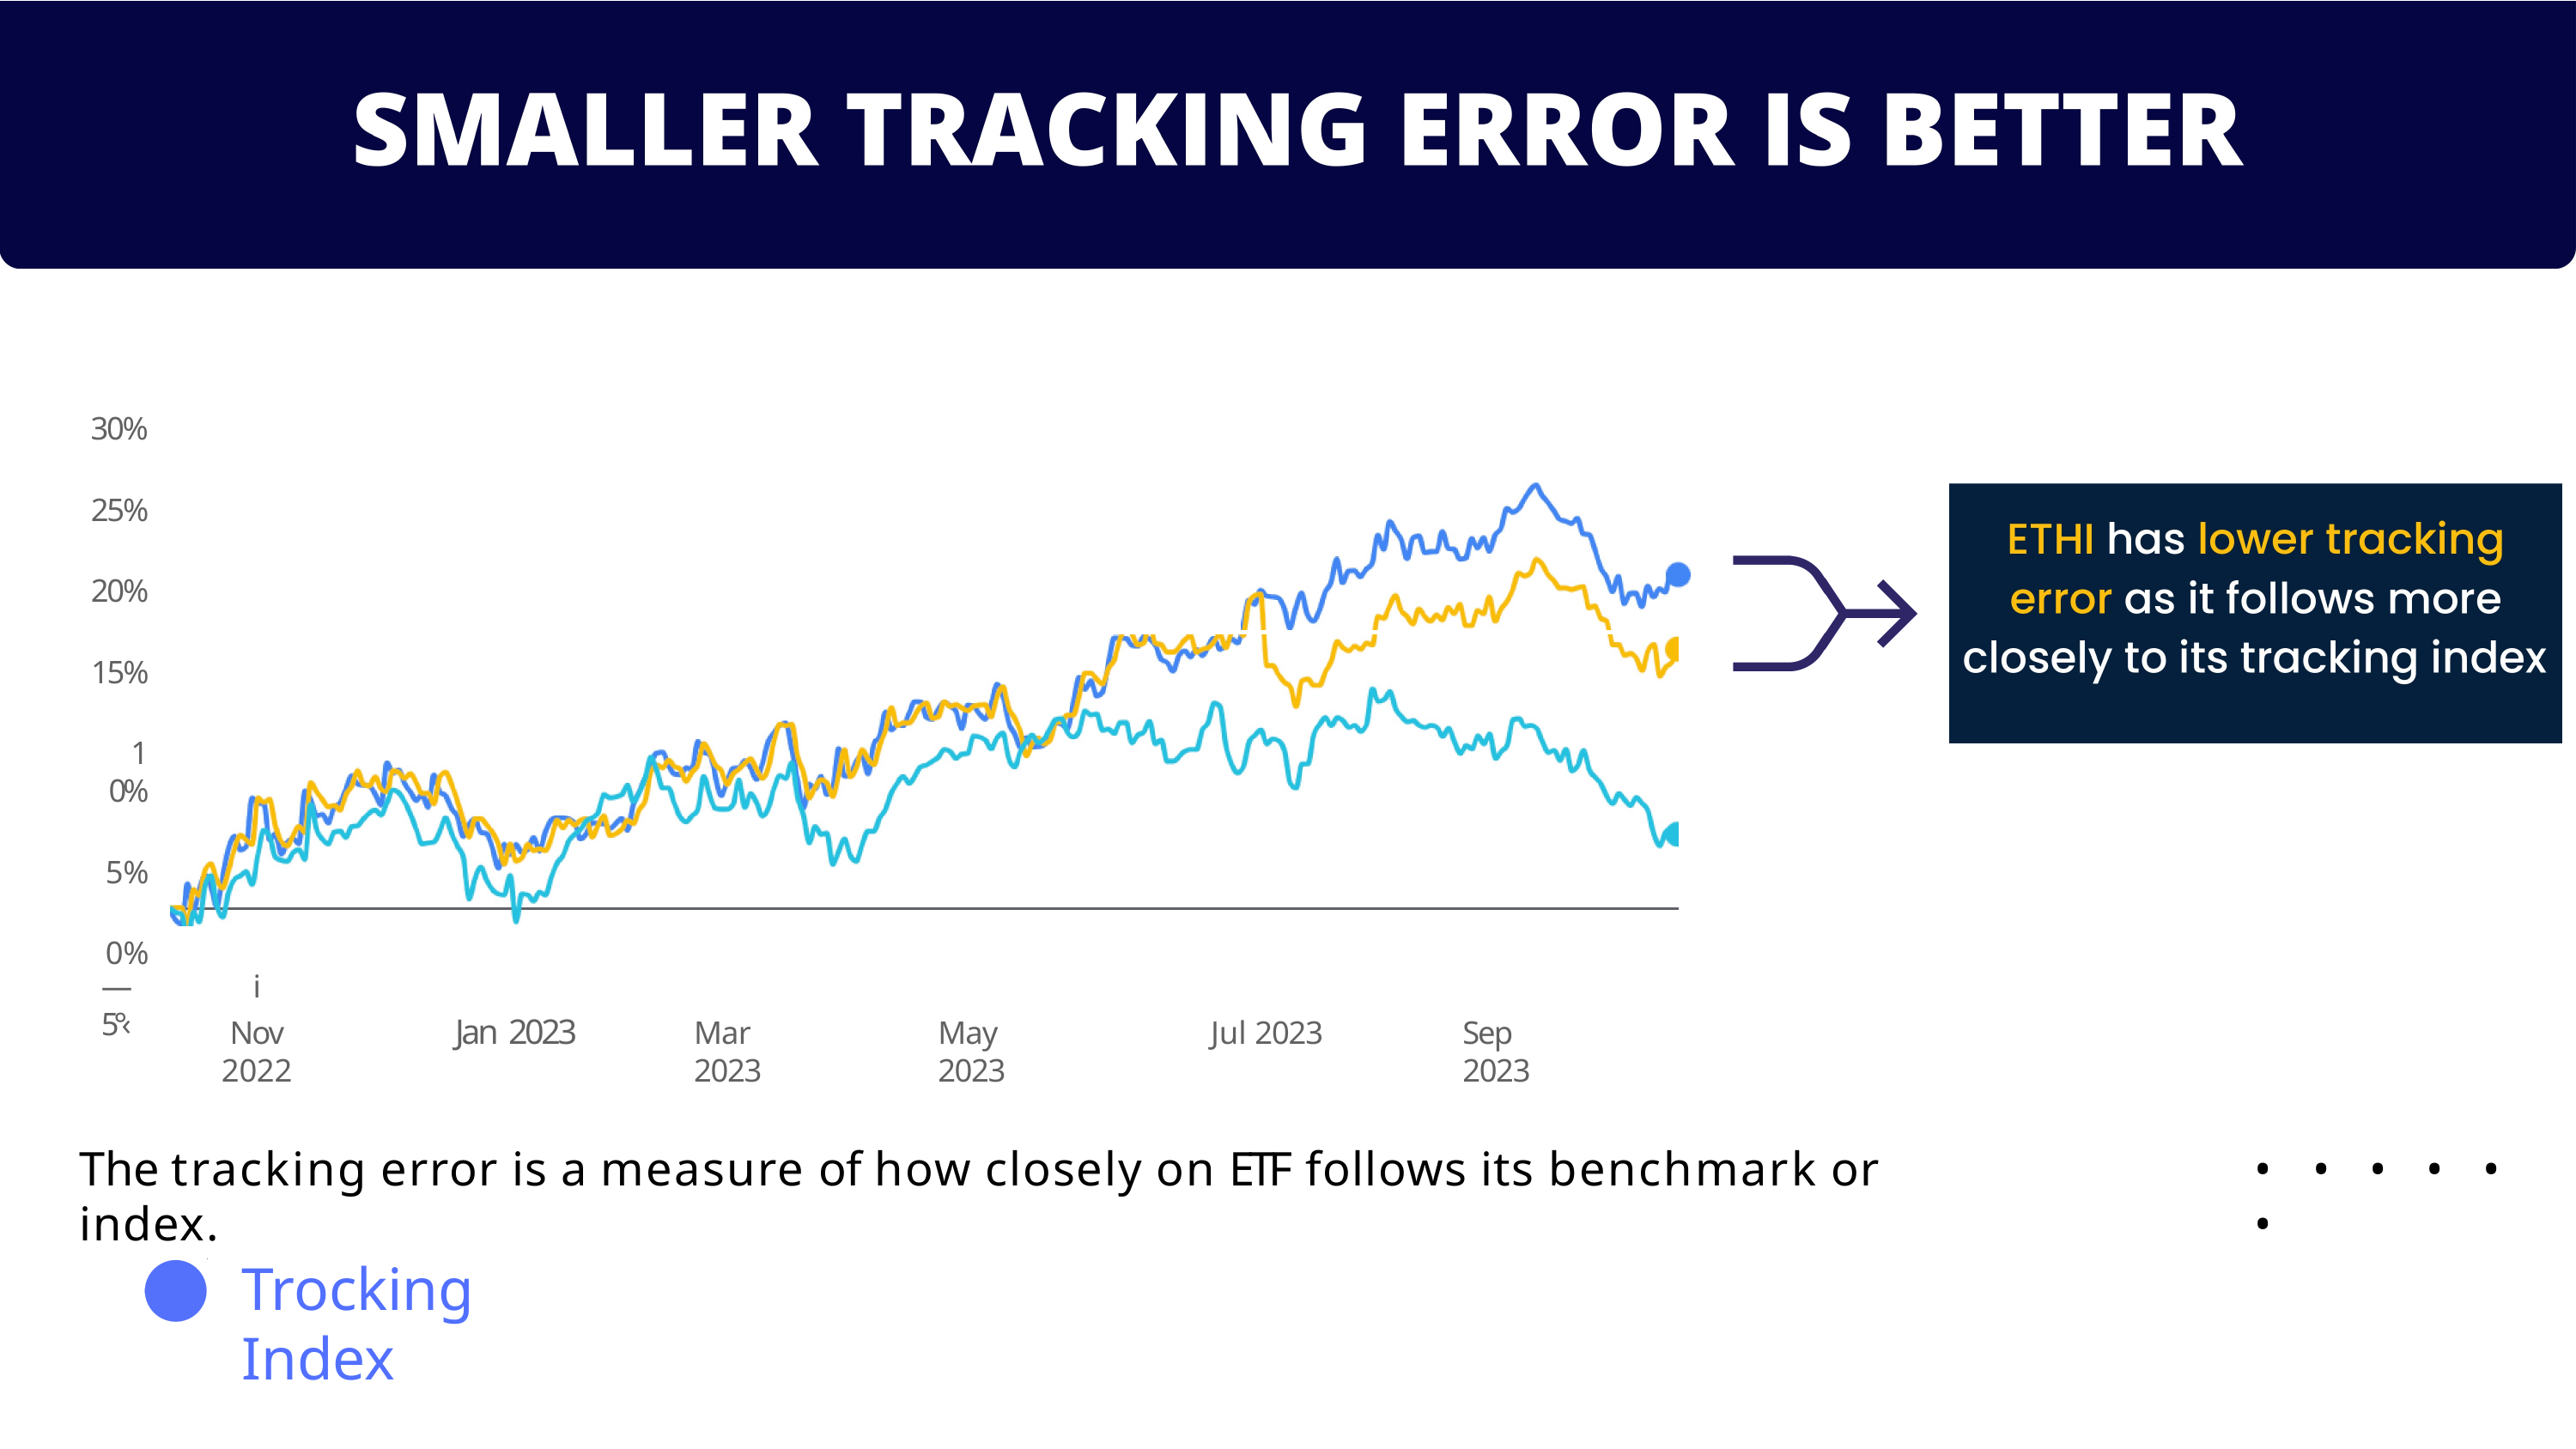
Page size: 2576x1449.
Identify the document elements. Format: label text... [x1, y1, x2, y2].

text_box i Nov 2022 [199, 955, 329, 1088]
text_box Mar 2023 [692, 1010, 820, 1088]
picture [1733, 555, 1918, 672]
text_box May 2023 [936, 1010, 1068, 1088]
text_box Jul 2023 [1208, 1010, 1324, 1051]
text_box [169, 482, 1692, 927]
picture [0, 1, 2576, 269]
picture [1948, 483, 2563, 743]
picture [144, 1258, 209, 1323]
text_box The tracking error is a measure of how closely on ETF follows its benchmark or index. [77, 1137, 1935, 1251]
text_box 30% 25% 20% 15% 1 0% 5% 0% [89, 406, 150, 971]
text_box Trocking Index [240, 1250, 623, 1392]
text_box Jan 2023 [453, 1008, 578, 1052]
text_box • • • • • • [2252, 1137, 2552, 1251]
text_box —5°‹ [99, 964, 149, 1042]
text_box Sep 2023 [1461, 1010, 1589, 1088]
